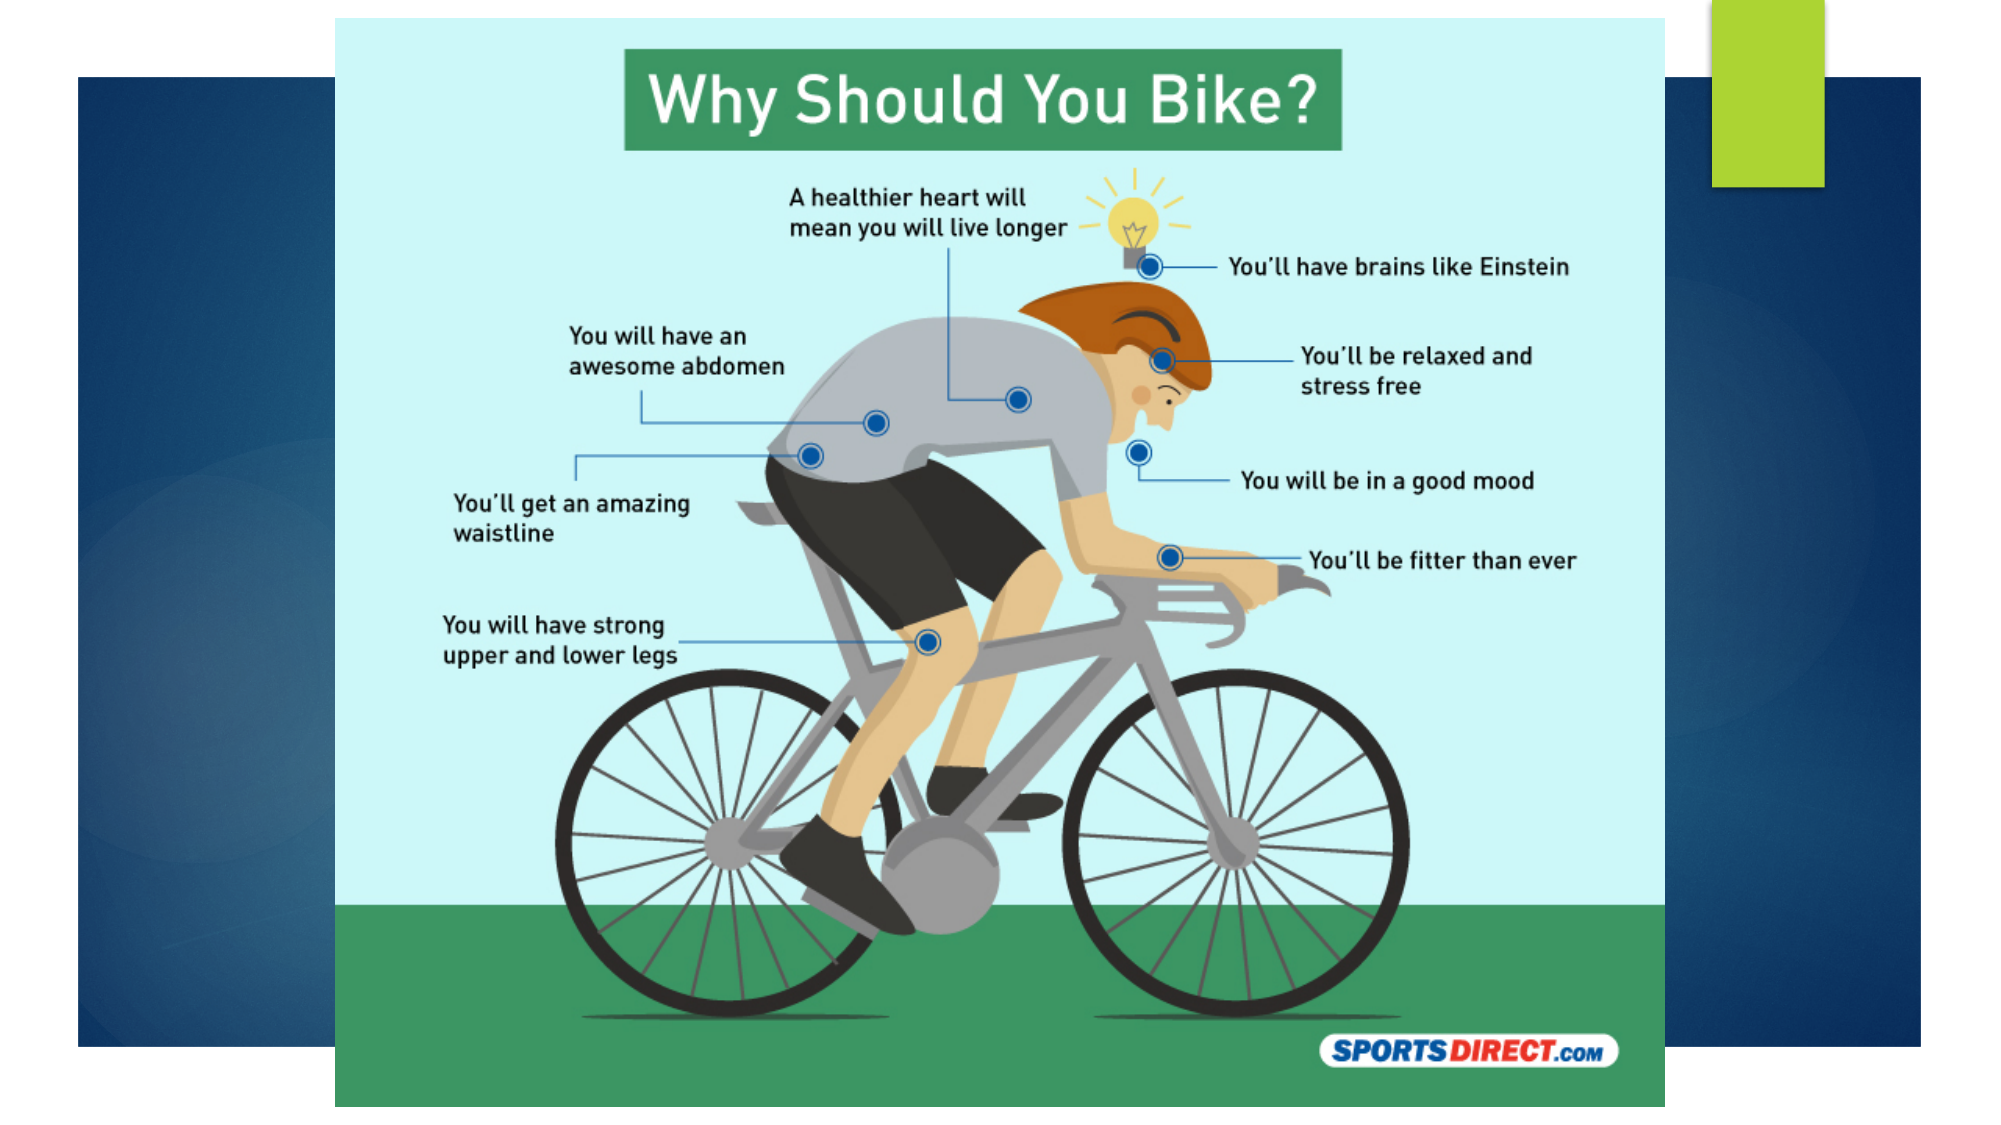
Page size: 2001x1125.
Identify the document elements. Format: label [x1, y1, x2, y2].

picture [334, 18, 1665, 1107]
